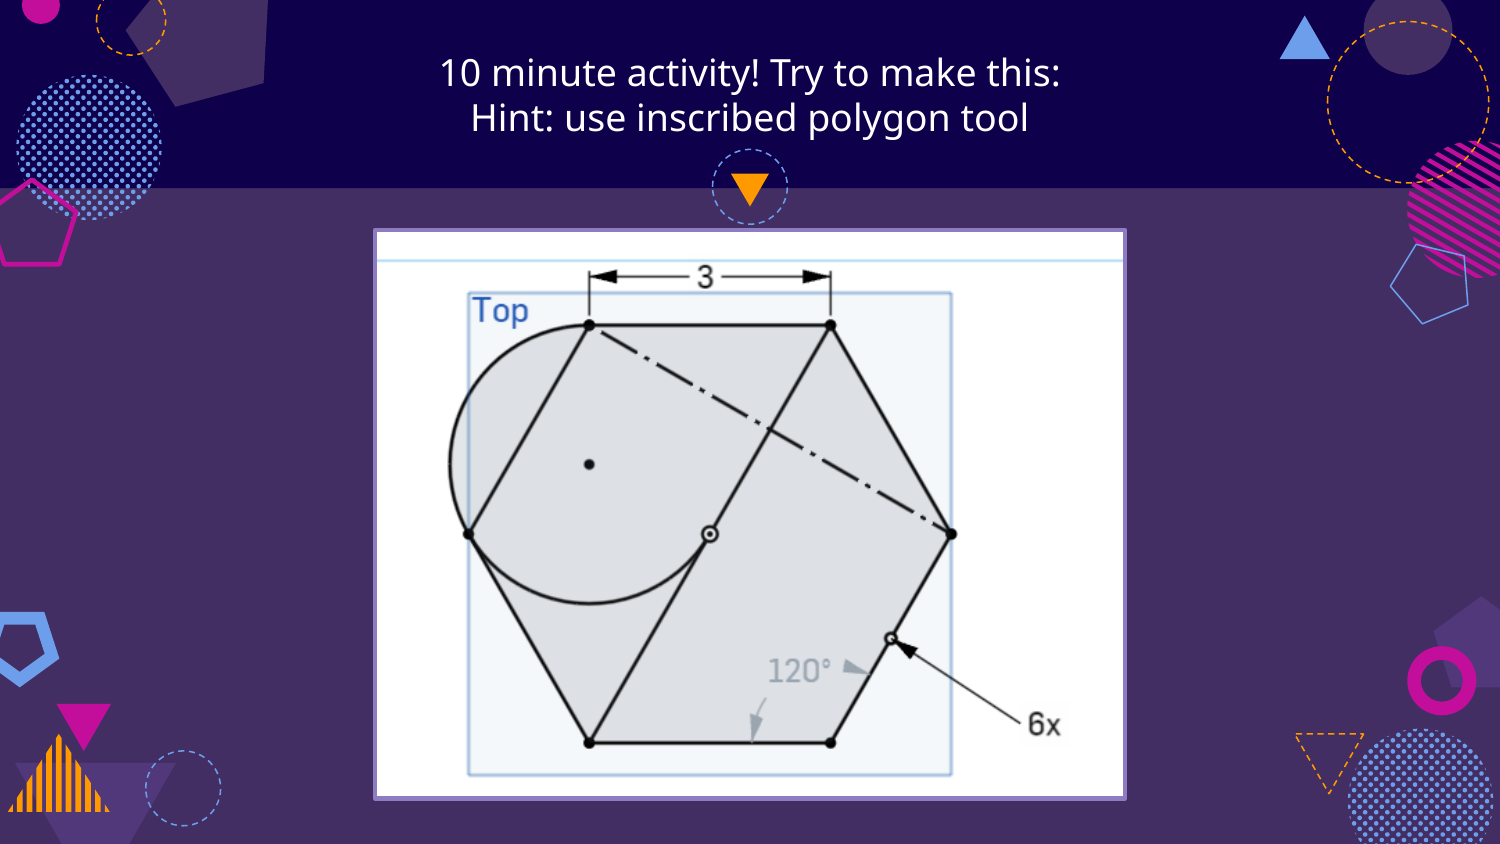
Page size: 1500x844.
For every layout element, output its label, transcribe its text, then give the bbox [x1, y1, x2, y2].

picture [377, 231, 1123, 797]
title 10 minute activity! Try to make this: Hint: use inscribed polygon tool [335, 0, 1165, 189]
